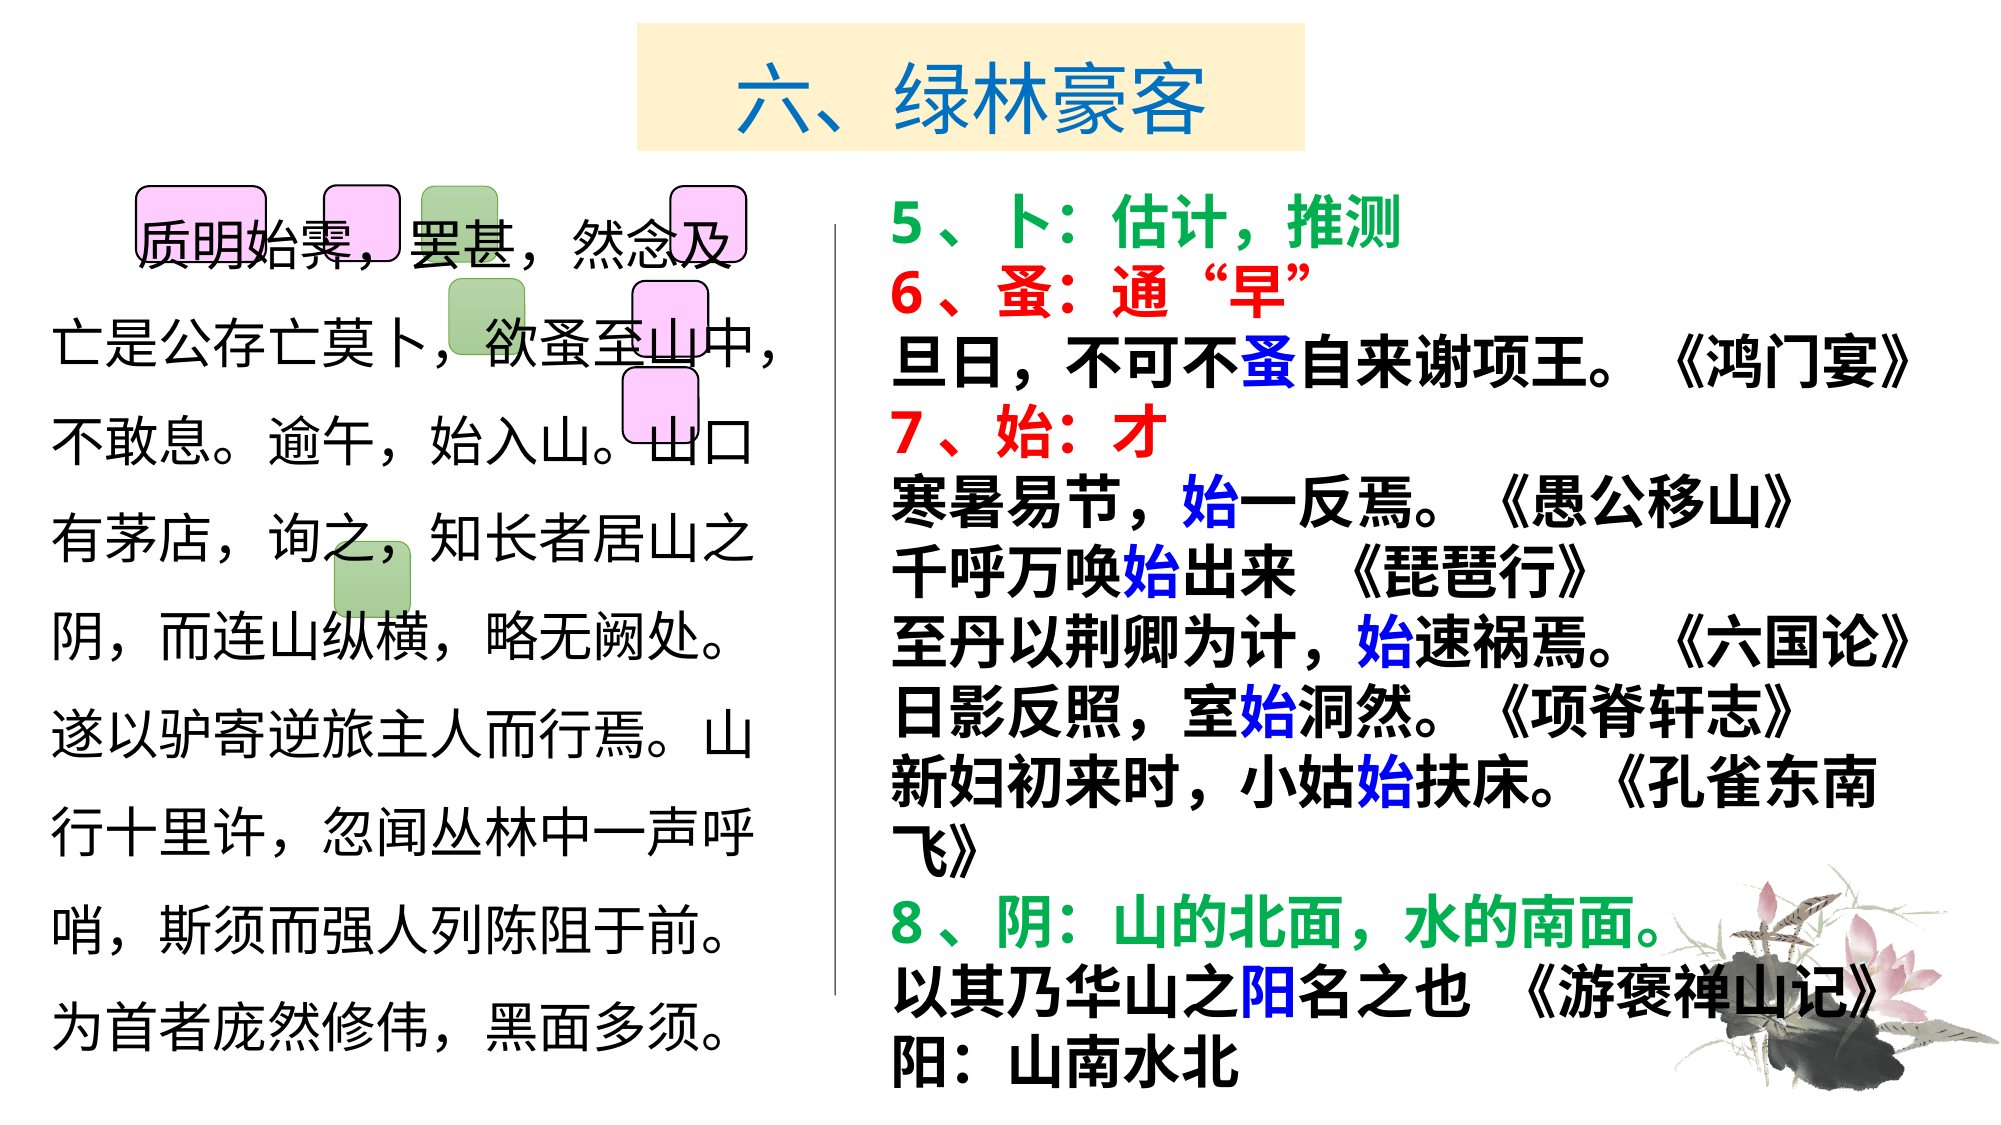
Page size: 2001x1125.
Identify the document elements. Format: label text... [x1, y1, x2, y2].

picture [1657, 850, 2000, 1125]
title 六、绿林豪客 [636, 22, 1306, 152]
list 质明始霁，罢甚，然念及亡是公存亡莫卜，欲蚤至山中，不敢息。逾午，始入山。山口有茅店，询之，知长者居山之阴，而连山纵横，略无阙处。遂以驴寄逆旅主人而行焉。山行十里许，忽闻丛林中一声呼哨，斯须而强人列陈阻于前。为首者庞然修伟，黑面多须。 [0, 170, 779, 1125]
text_box 5、卜：估计，推测 6、蚤：通“早” 旦日，不可不蚤自来谢项王。《鸿门宴》 7、始：才 寒暑易节，始一反焉。《愚公移山》 千呼万唤始出来 《琵琶行》 至丹以荆卿为计，始速祸焉。《六国论》 日影反照，室始洞然。《项脊轩志》 新妇初来时，小姑始扶床。《孔雀东南飞》 8、阴：山的北面，水的南面。 以其乃华山之阳名之也 《游褒禅山记》 阳：山南水北 [875, 178, 1980, 1103]
